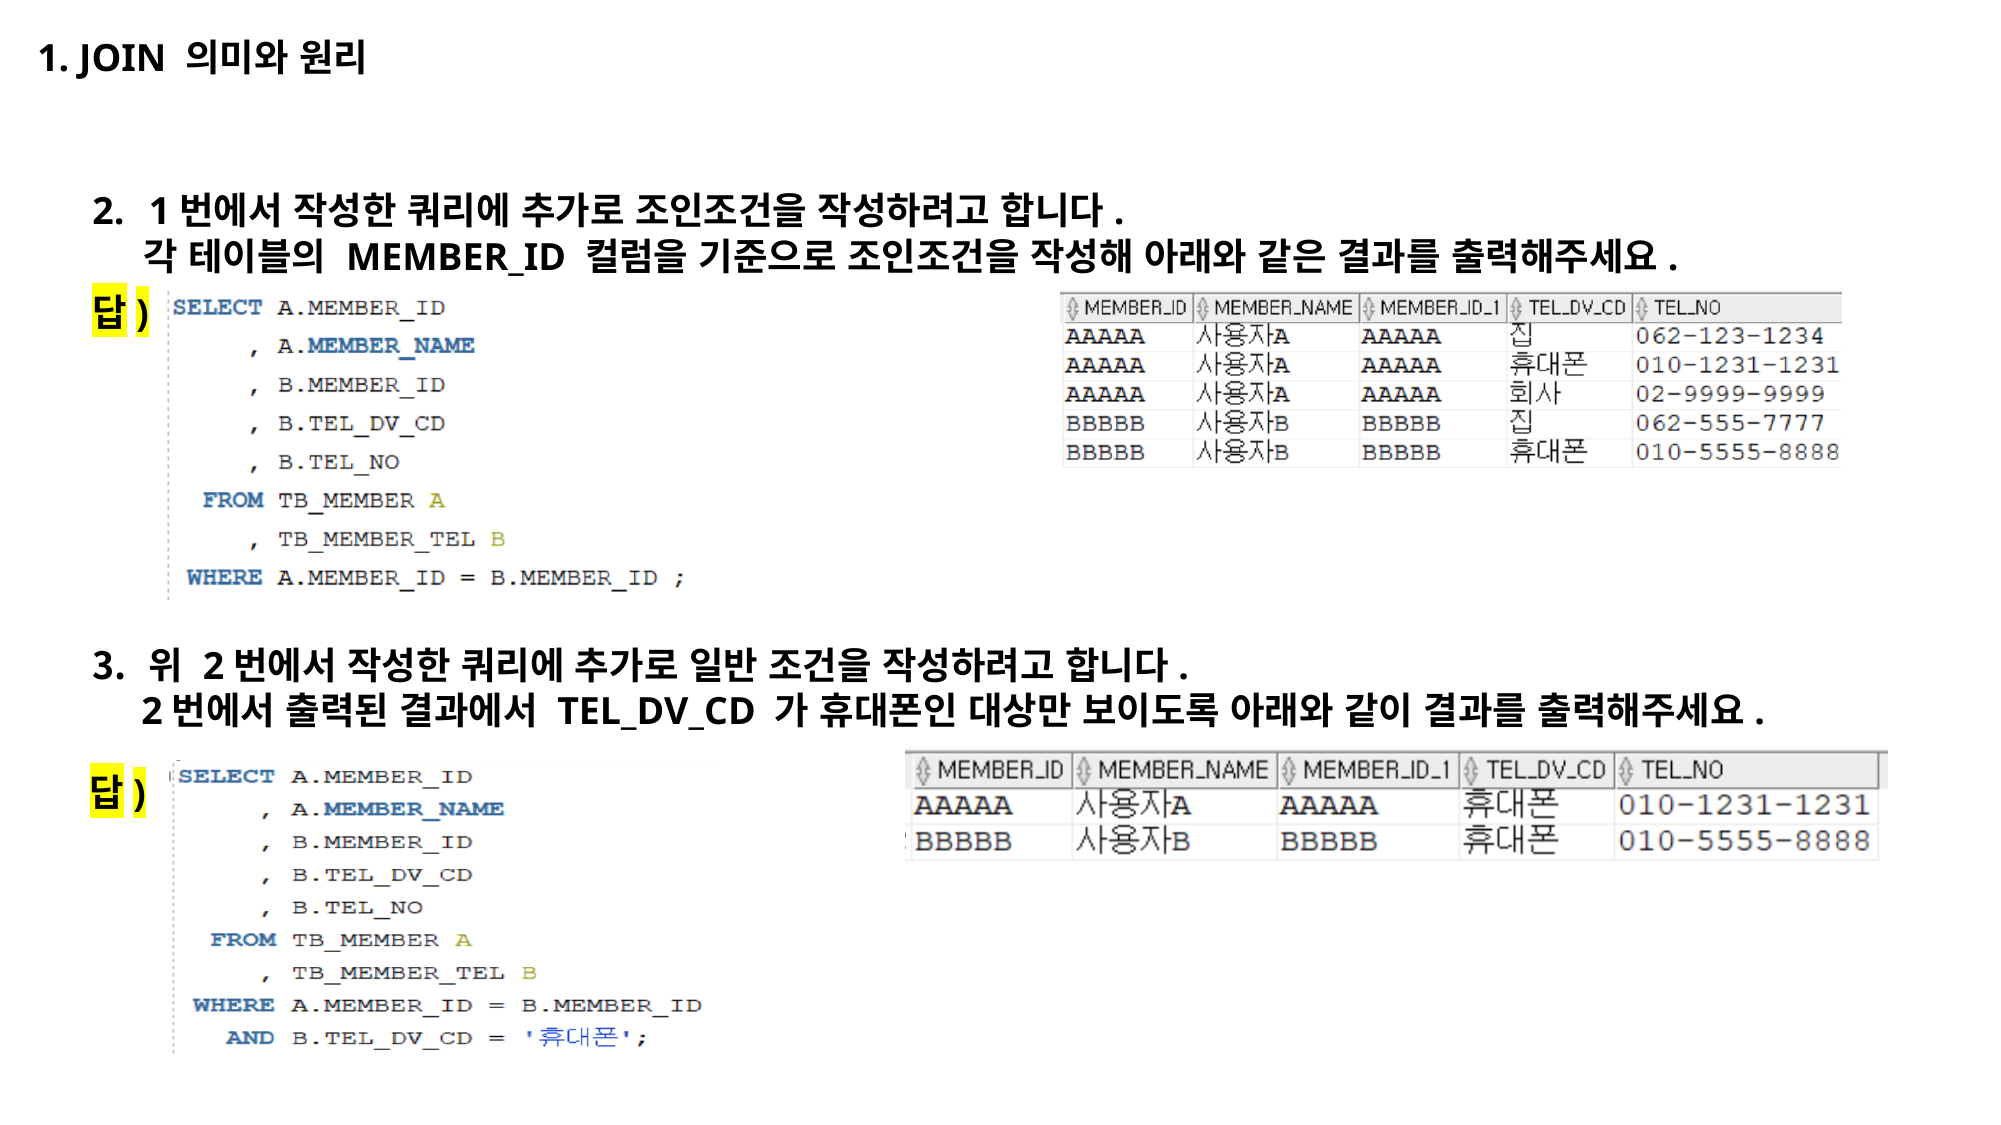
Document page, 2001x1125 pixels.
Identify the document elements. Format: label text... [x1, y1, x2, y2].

picture [169, 760, 719, 1054]
text_box 답) [75, 761, 167, 822]
text_box 1. JOIN 의미와 원리 [22, 27, 1023, 87]
text_box 위 2번에서 작성한 쿼리에 추가로 일반 조건을 작성하려고 합니다. 2번에서 출력된 결과에서 TEL_DV_CD 가 휴대폰인 대상만 보이도록 아래와 같이 결과를 출력해주세요. [77, 634, 1923, 740]
text_box 1번에서 작성한 쿼리에 추가로 조인조건을 작성하려고 합니다. 각 테이블의 MEMBER_ID 컬럼을 기준으로 조인조건을 작성해 아래와 같은 결과를 출력해주세요. [77, 180, 1888, 285]
picture [905, 744, 1888, 863]
text_box 답) [77, 281, 170, 341]
picture [1060, 288, 1842, 468]
picture [166, 290, 701, 600]
